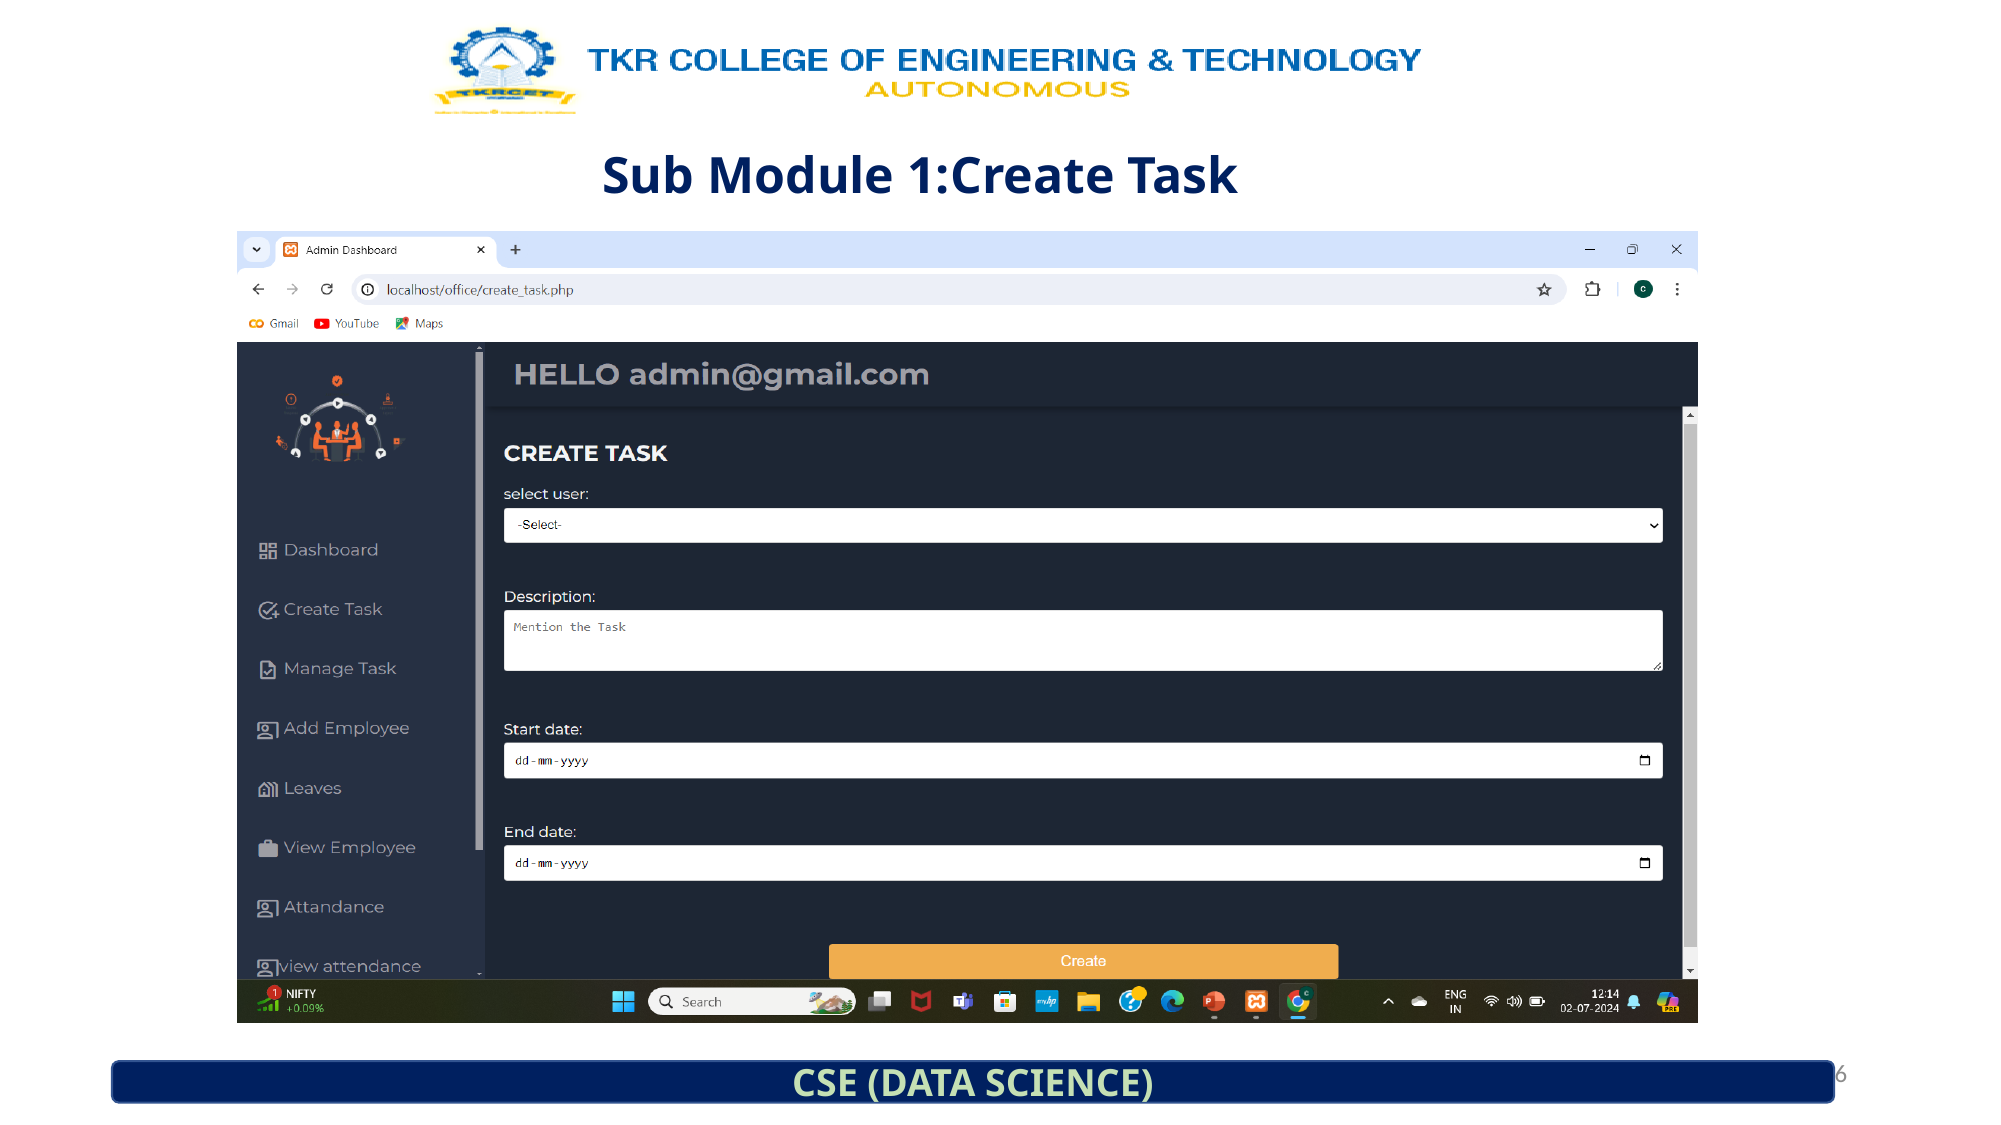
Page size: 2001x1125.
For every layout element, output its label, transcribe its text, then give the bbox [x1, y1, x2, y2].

title Sub Module 1:Create Task [57, 122, 1783, 224]
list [237, 231, 1698, 1023]
slide_number 26 [1412, 1042, 1863, 1103]
picture [414, 18, 1442, 114]
text_box CSE (DATA SCIENCE) [110, 1060, 1836, 1104]
